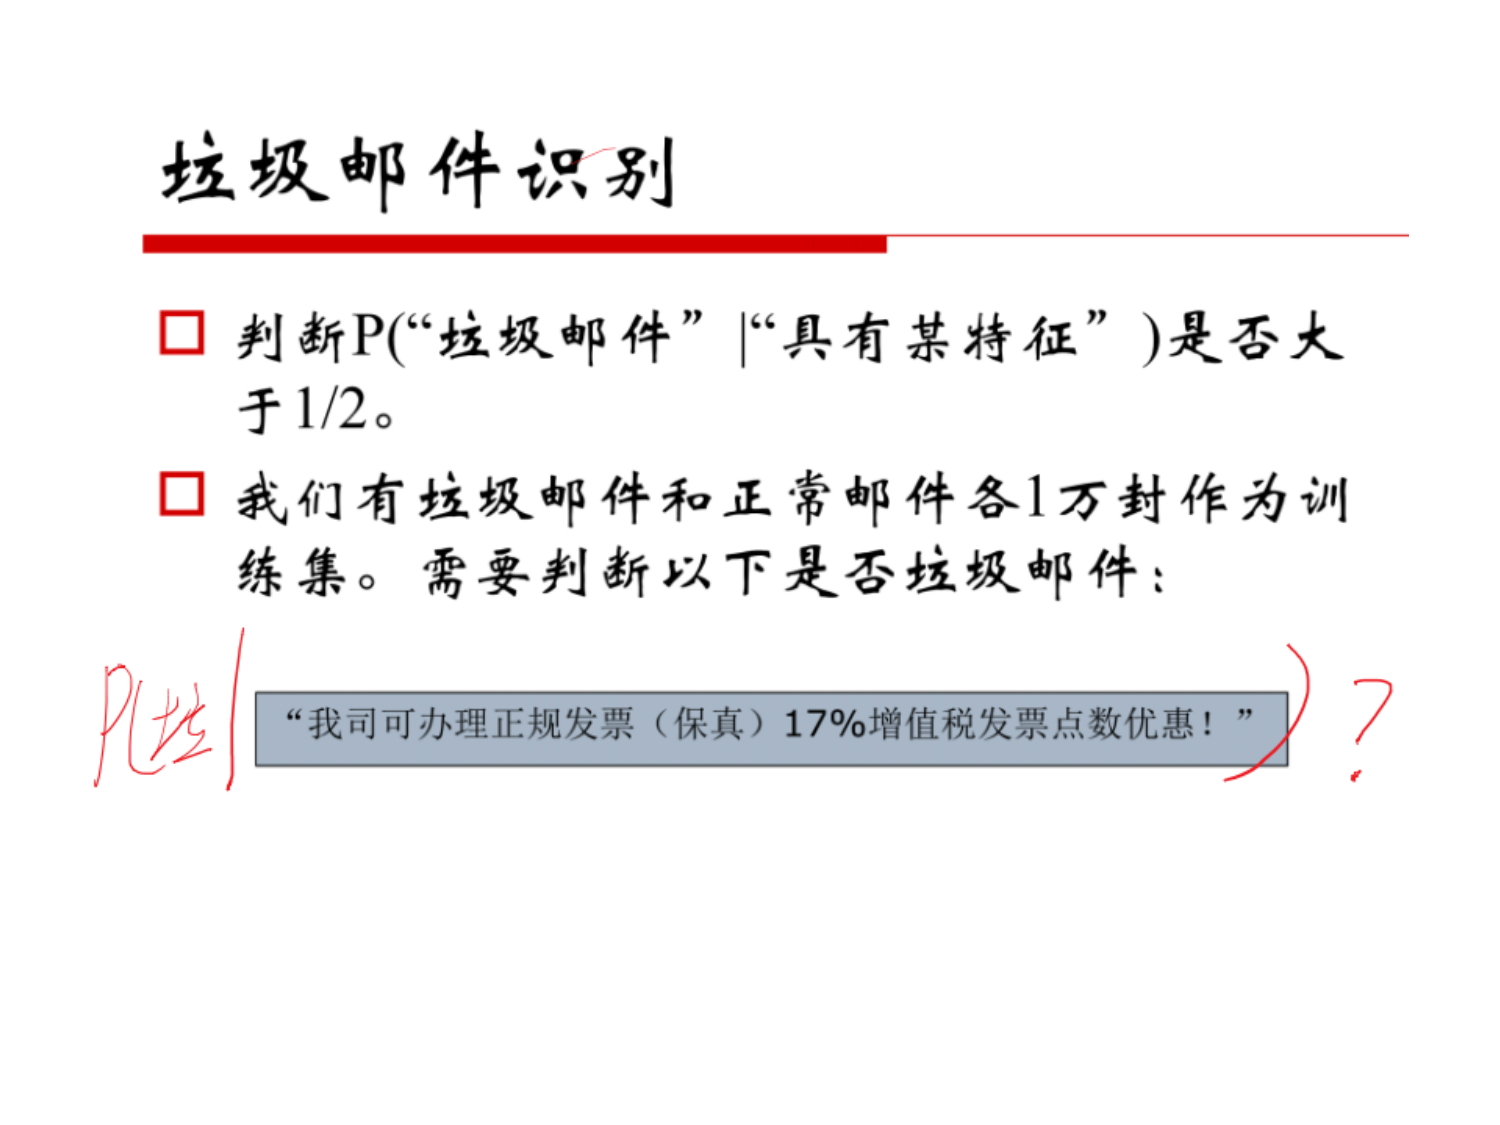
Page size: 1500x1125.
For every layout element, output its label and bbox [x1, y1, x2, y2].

picture [87, 113, 1409, 825]
